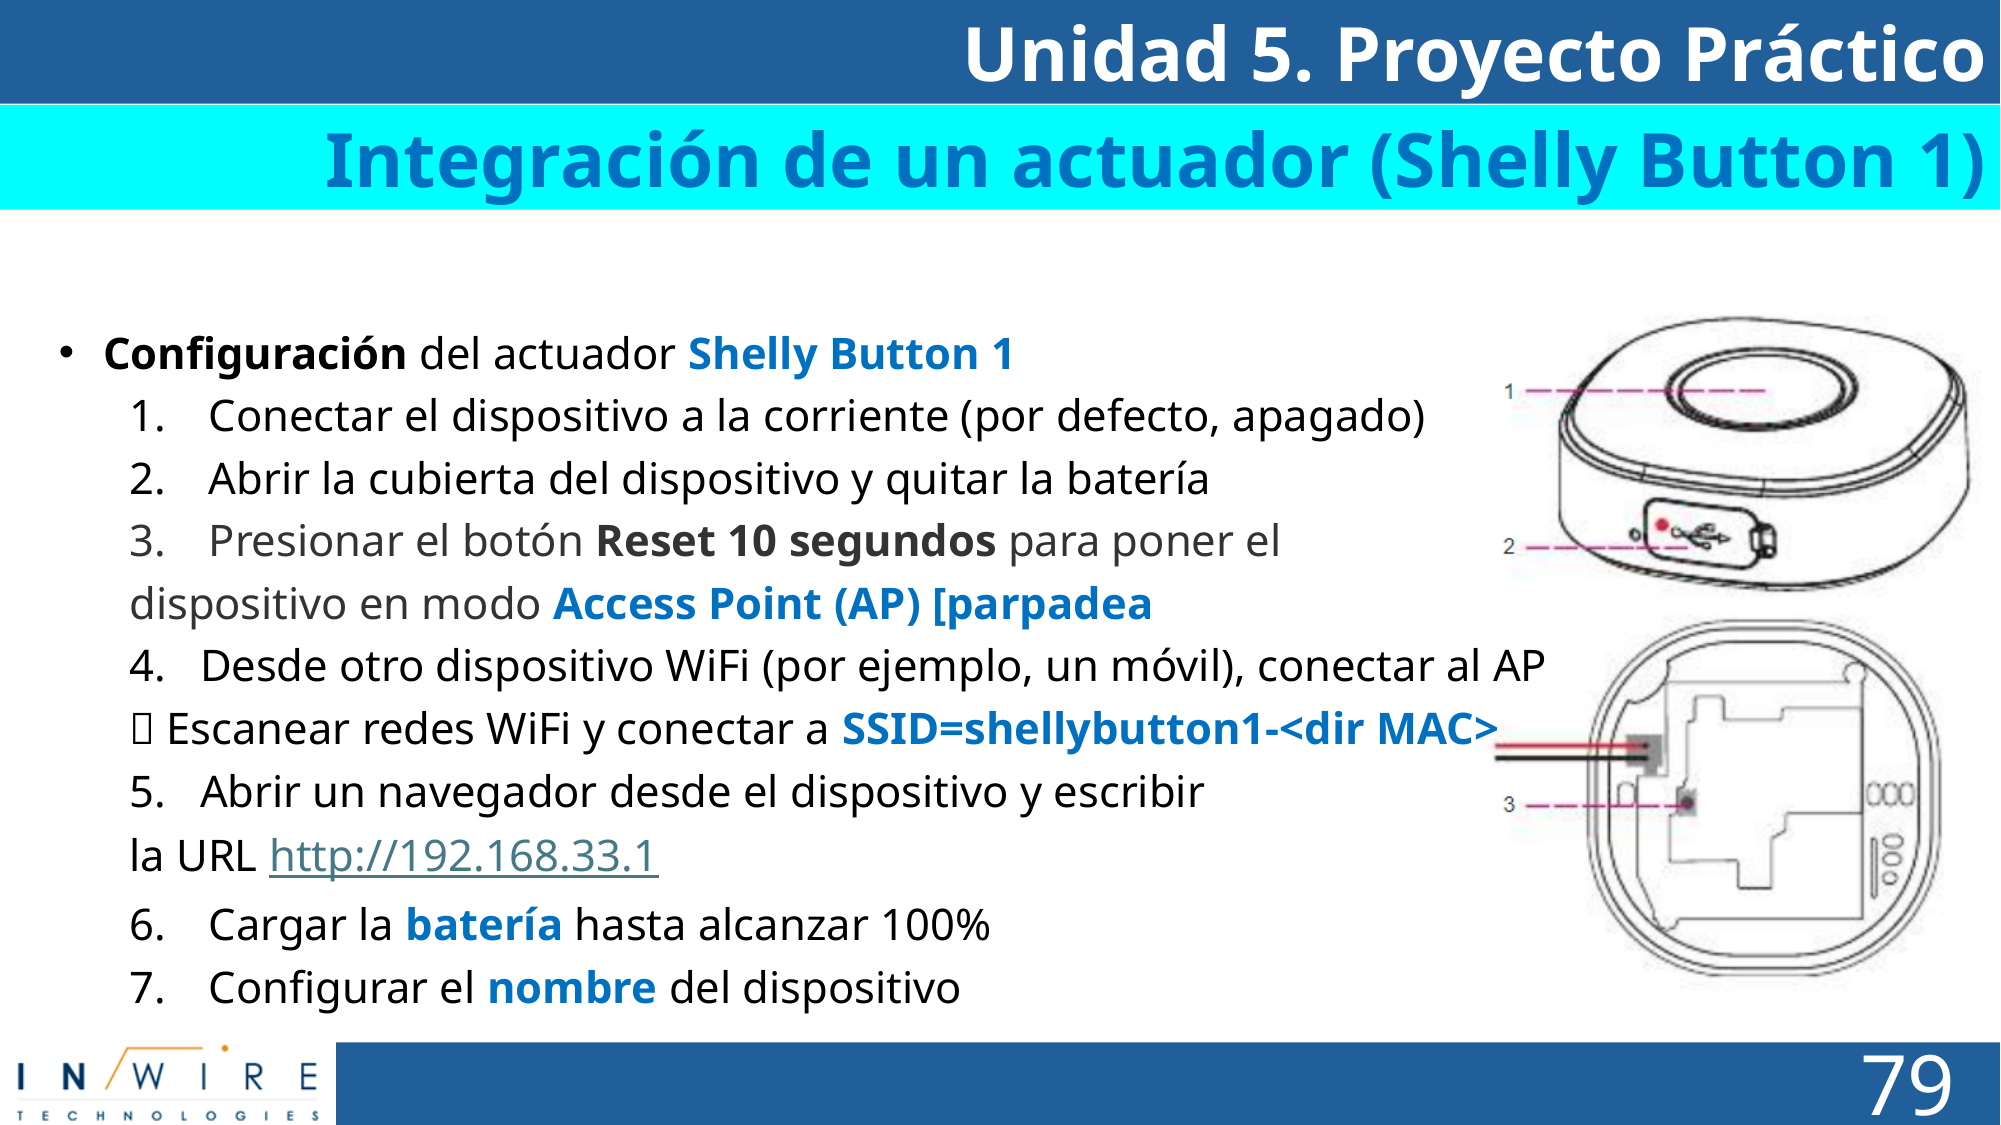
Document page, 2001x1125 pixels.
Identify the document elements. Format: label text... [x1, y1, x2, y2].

text_box Integración de un actuador (Shelly Button 1) [0, 104, 2000, 210]
picture [1451, 284, 2000, 1000]
list Configuración del actuador Shelly Button 1 Conectar el dispositivo a la corriente (por defecto, apagado) Abrir la cubierta del dispositivo y quitar la batería Presionar el botón Reset 10 segundos para poner el dispositivo en modo Access Point (AP) [parpadea Desde otro dispositivo WiFi (por ejemplo, un móvil), conectar al AP  Escanear redes WiFi y conectar a SSID=shellybutton1-<dir MAC> Abrir un navegador desde el dispositivo y escribir la URL http://192.168.33.1 Cargar la batería hasta alcanzar 100% Configurar el nombre del dispositivo [43, 255, 1769, 1029]
text_box Unidad 5. Proyecto Práctico [0, 0, 2000, 104]
picture [0, 1037, 336, 1125]
